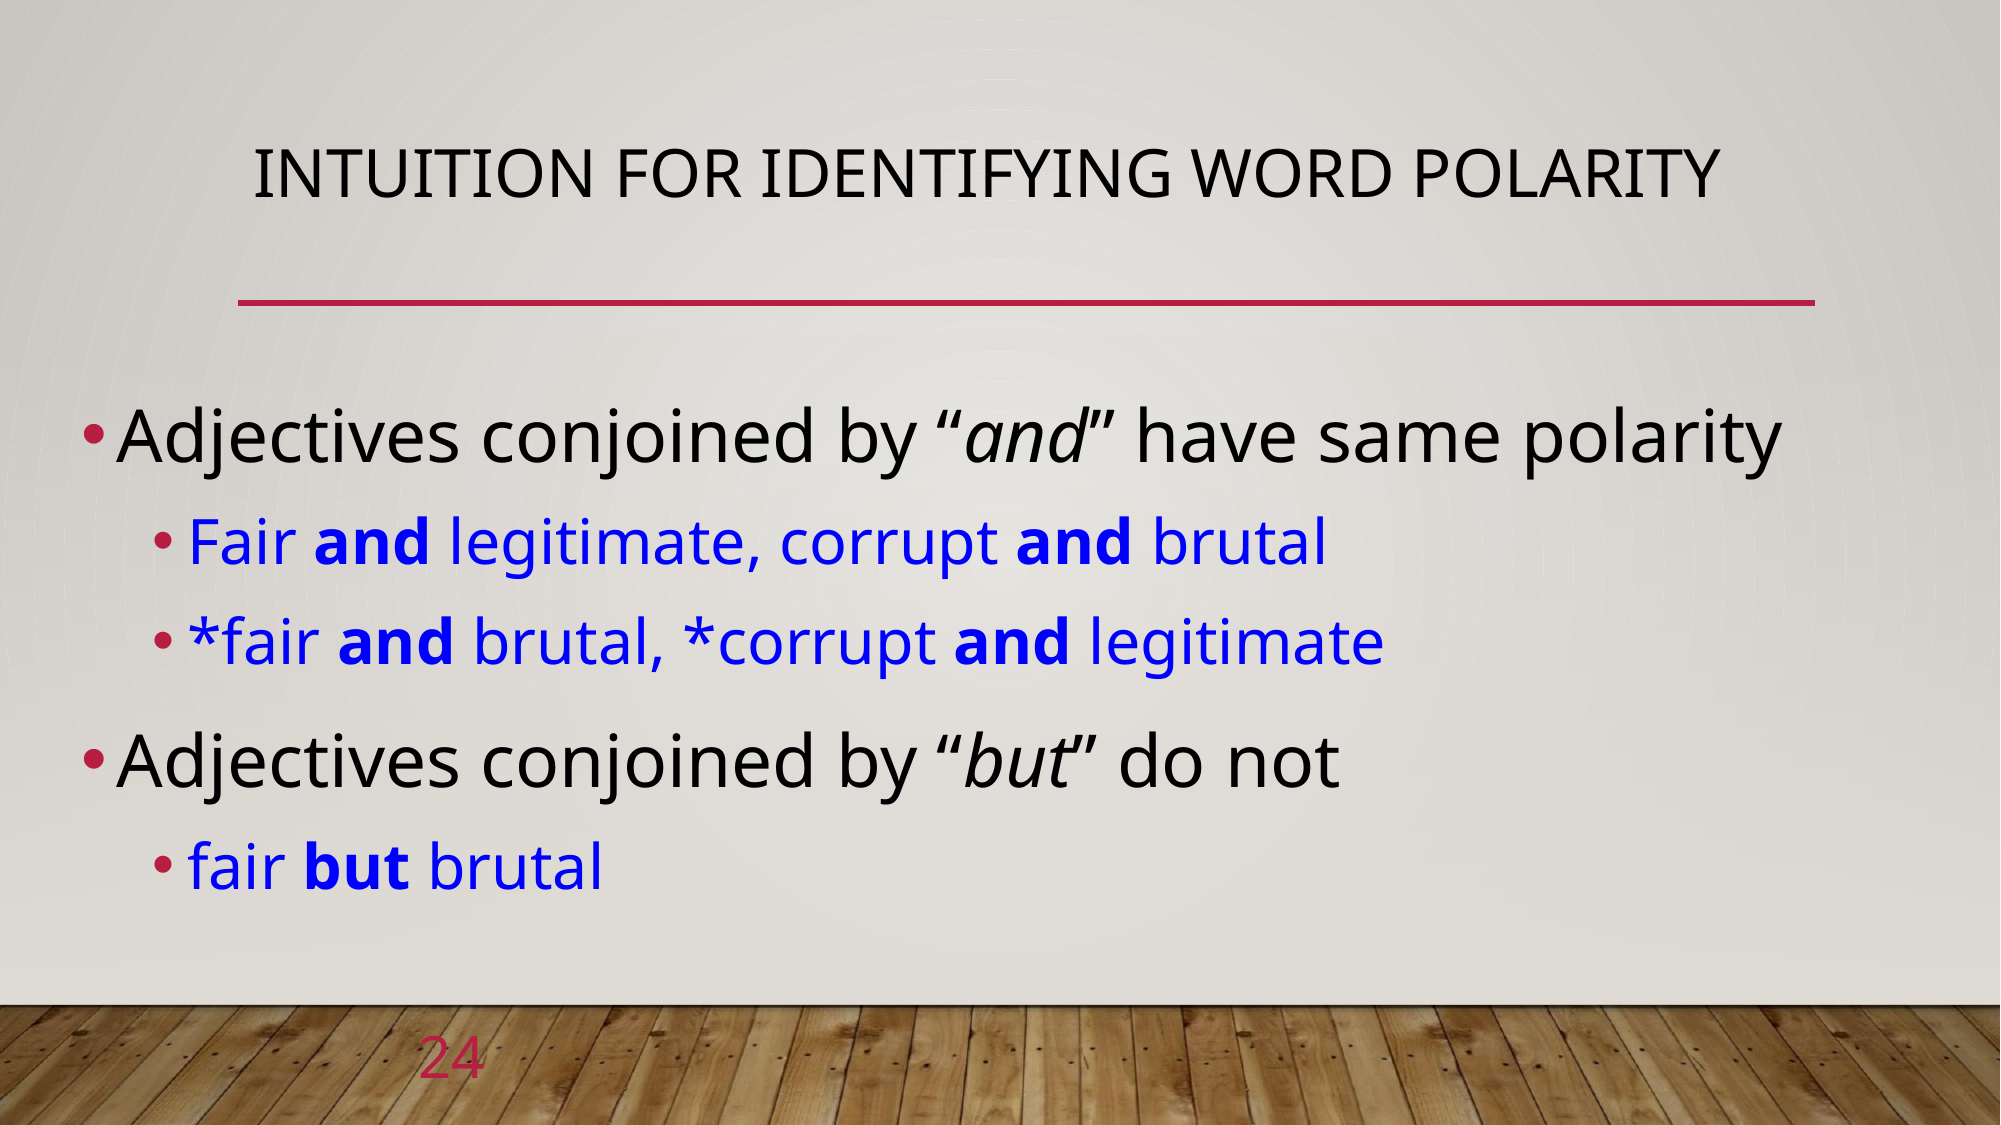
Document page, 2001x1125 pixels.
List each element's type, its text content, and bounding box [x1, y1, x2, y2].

picture [0, 1005, 2000, 1125]
title INTUITION FOR IDENTIFYING WORD POLARITY [238, 131, 1814, 305]
list Adjectives conjoined by “and” have same polarity Fair and legitimate, corrupt and brutal *fair and brutal, *corrupt and legitimate Adjectives conjoined by “but” do not fair but brutal [66, 364, 1934, 915]
slide_number ‹#› [66, 1012, 500, 1088]
